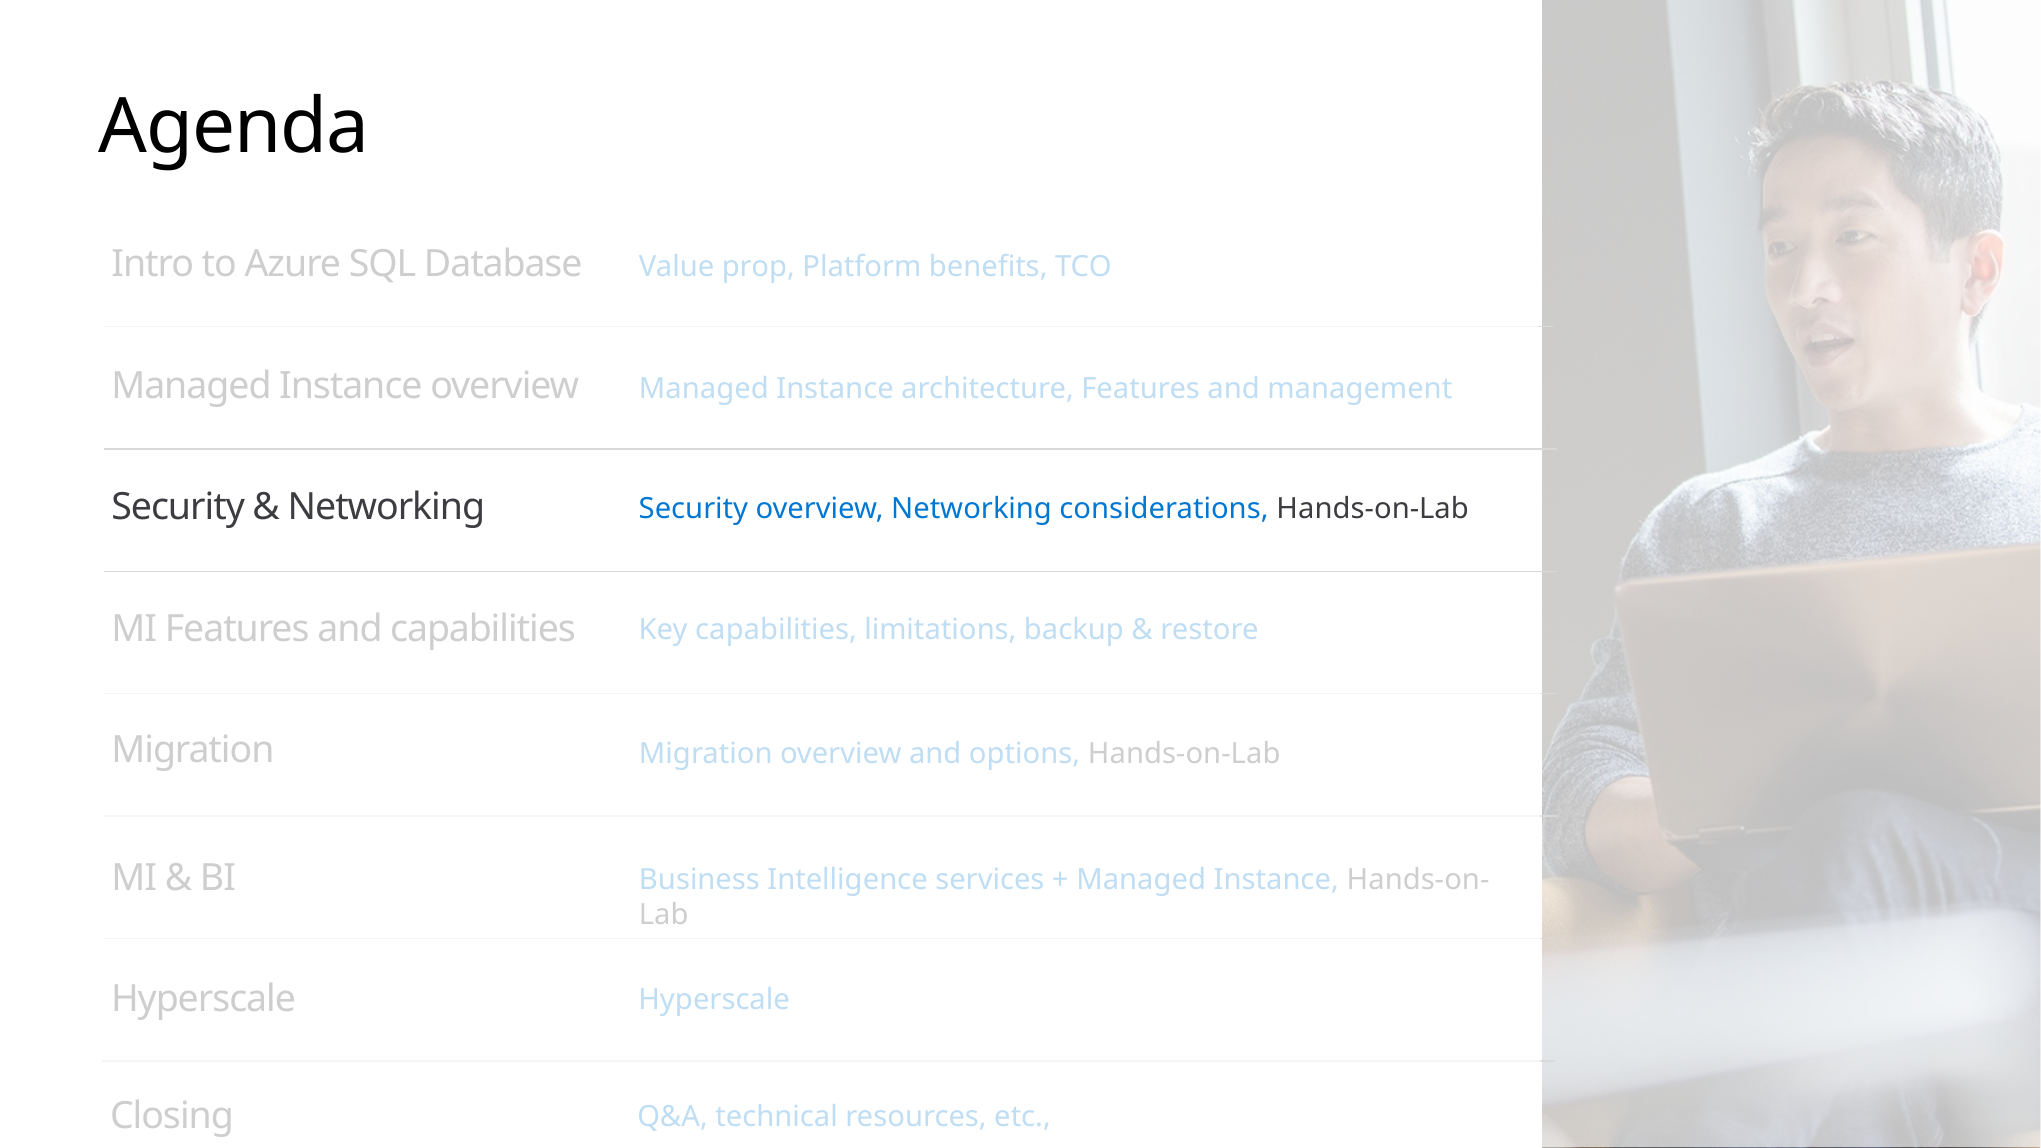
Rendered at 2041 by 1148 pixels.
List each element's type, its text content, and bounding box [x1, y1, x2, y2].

text_box Managed Instance architecture, Features and management [624, 362, 1541, 433]
text_box [60, 590, 1541, 1148]
title Agenda [98, 76, 1540, 170]
text_box Security overview, Networking considerations, Hands-on-Lab [624, 481, 1541, 558]
picture [1541, 0, 2041, 1148]
text_box [58, 178, 1540, 326]
text_box Security & Networking [96, 474, 634, 542]
text_box [57, 203, 1539, 417]
